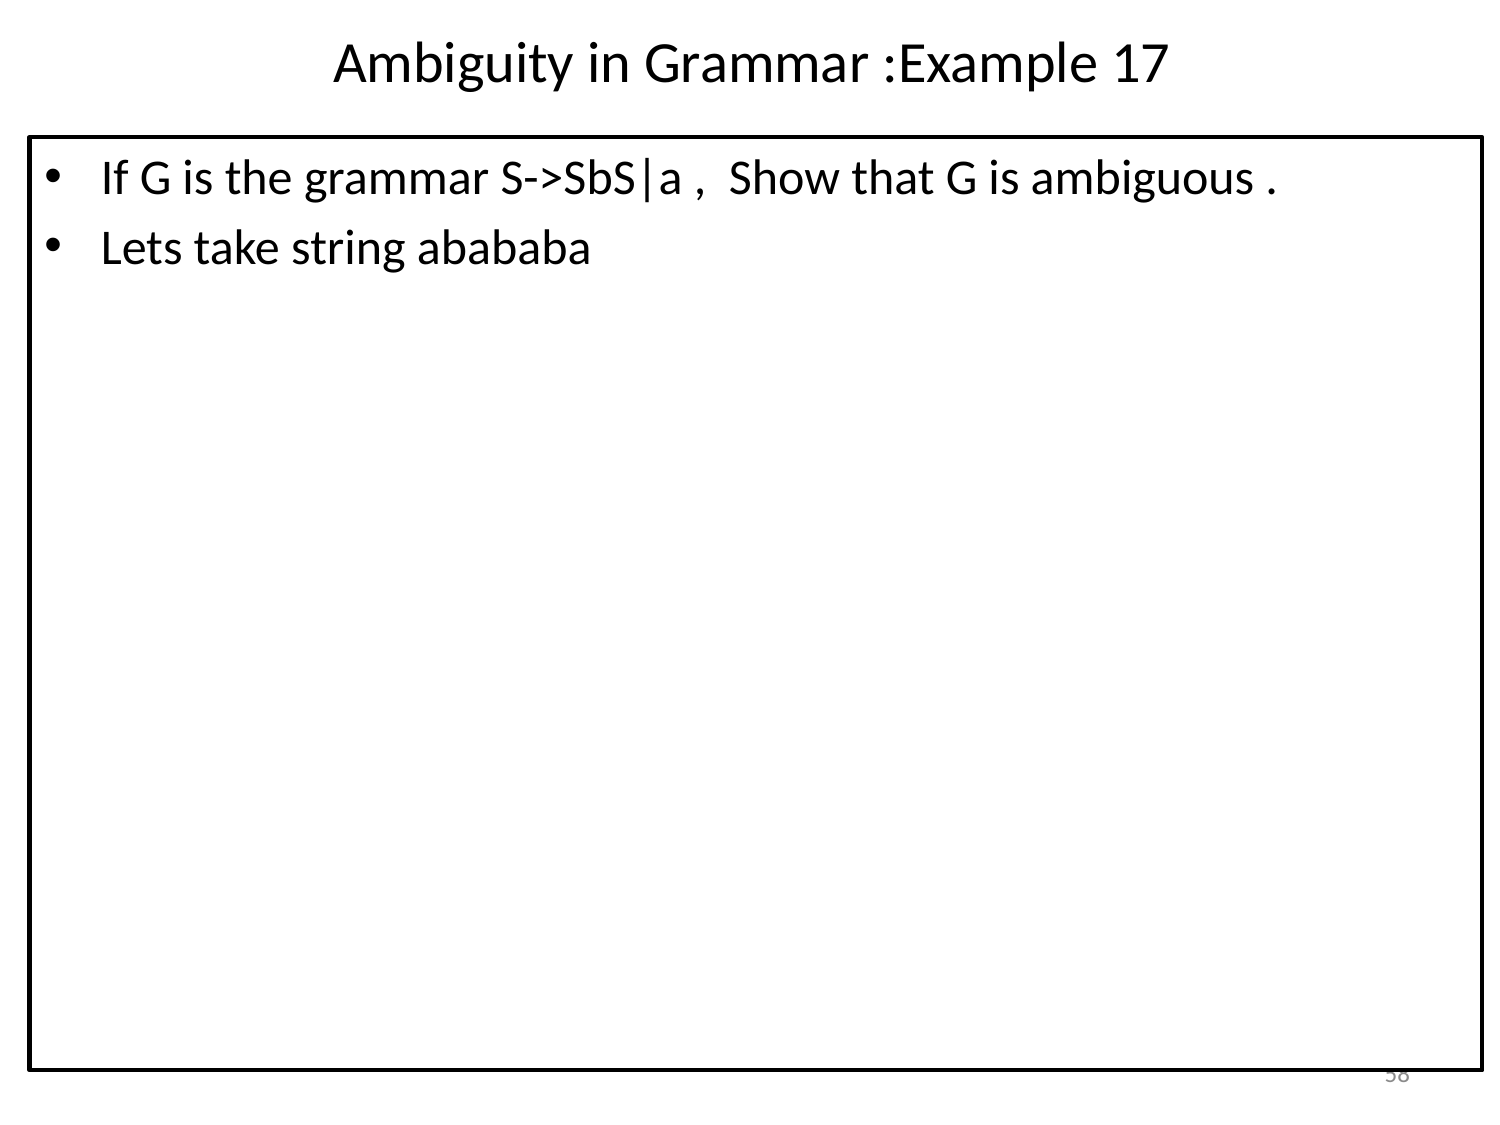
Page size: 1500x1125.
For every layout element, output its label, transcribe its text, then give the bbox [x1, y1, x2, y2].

slide_number 58 [1074, 1072, 1425, 1103]
title Ambiguity in Grammar :Example 17 [76, 19, 1427, 100]
list If G is the grammar S->SbS|a , Show that G is ambiguous . Lets take string abababa [27, 135, 1484, 1072]
